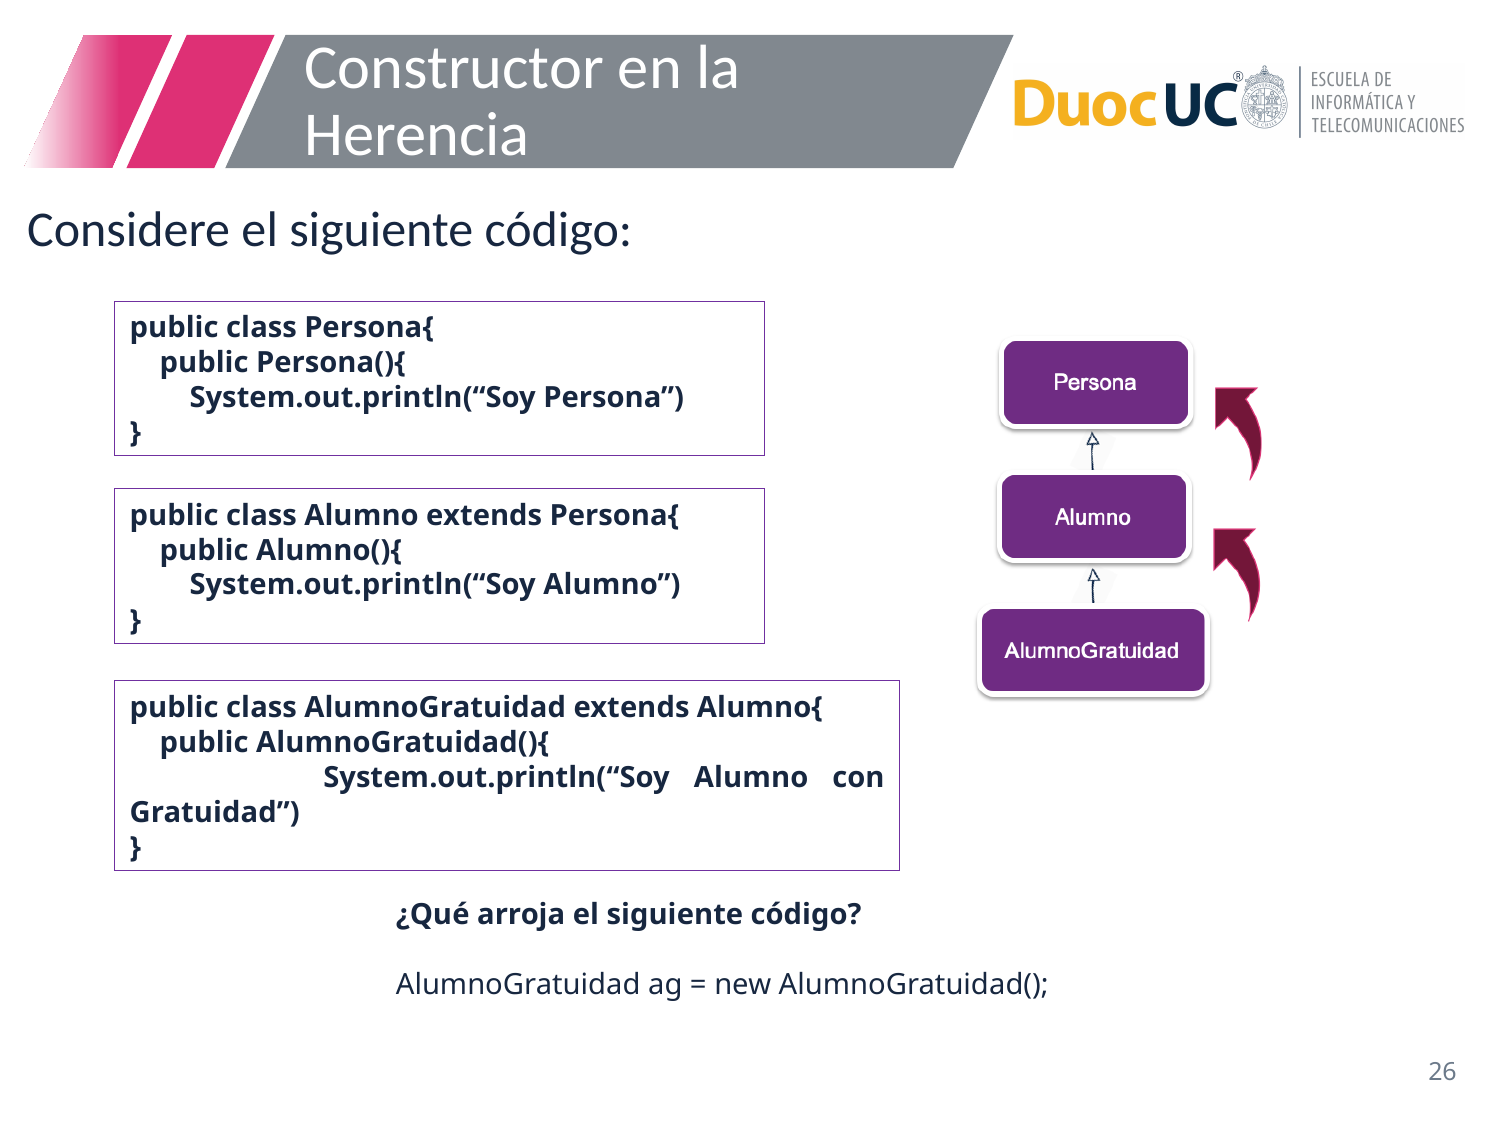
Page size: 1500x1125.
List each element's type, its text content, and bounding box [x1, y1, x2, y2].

text_box public class AlumnoGratuidad extends Alumno{ public AlumnoGratuidad(){ System.out.println(“Soy Alumno con Gratuidad”) } [114, 680, 900, 871]
picture [1013, 63, 1465, 140]
text_box ¿Qué arroja el siguiente código? AlumnoGratuidad ag = new AlumnoGratuidad(); [381, 888, 1119, 1008]
title Constructor en la Herencia [289, 34, 993, 169]
text_box Considere el siguiente código: [12, 189, 750, 265]
picture [944, 305, 1284, 714]
text_box public class Persona{ public Persona(){ System.out.println(“Soy Persona”) } [114, 301, 765, 456]
text_box public class Alumno extends Persona{ public Alumno(){ System.out.println(“Soy Alumno”) } [114, 488, 765, 644]
